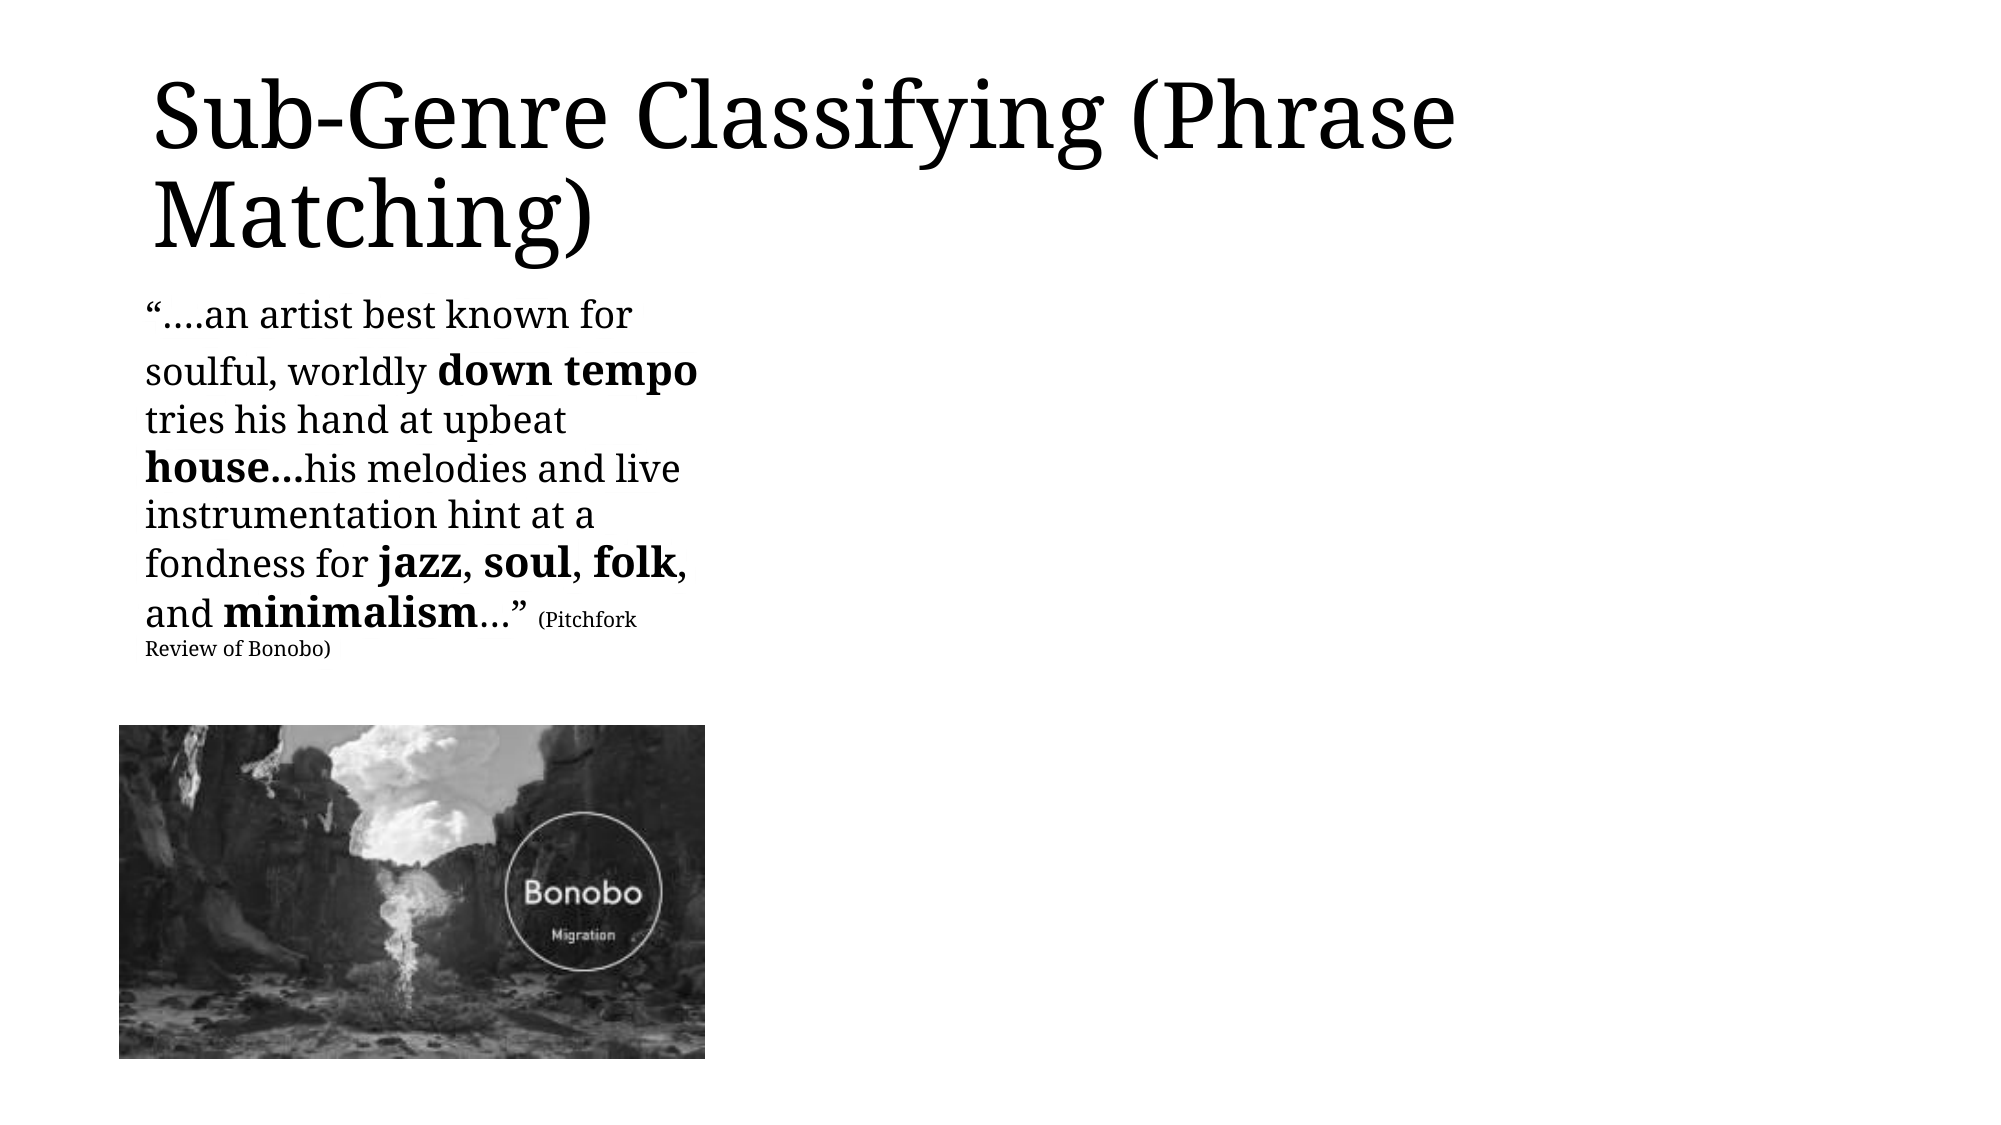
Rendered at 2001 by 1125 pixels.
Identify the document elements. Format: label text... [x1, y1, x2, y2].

picture [119, 725, 705, 1059]
title Sub-Genre Classifying (Phrase Matching) [137, 59, 1863, 278]
text_box “….an artist best known for soulful, worldly down tempo tries his hand at upbeat house…his melodies and live instrumentation hint at a fondness for jazz, soul, folk, and minimalism…” (Pitchfork Review of Bonobo) [130, 283, 716, 669]
